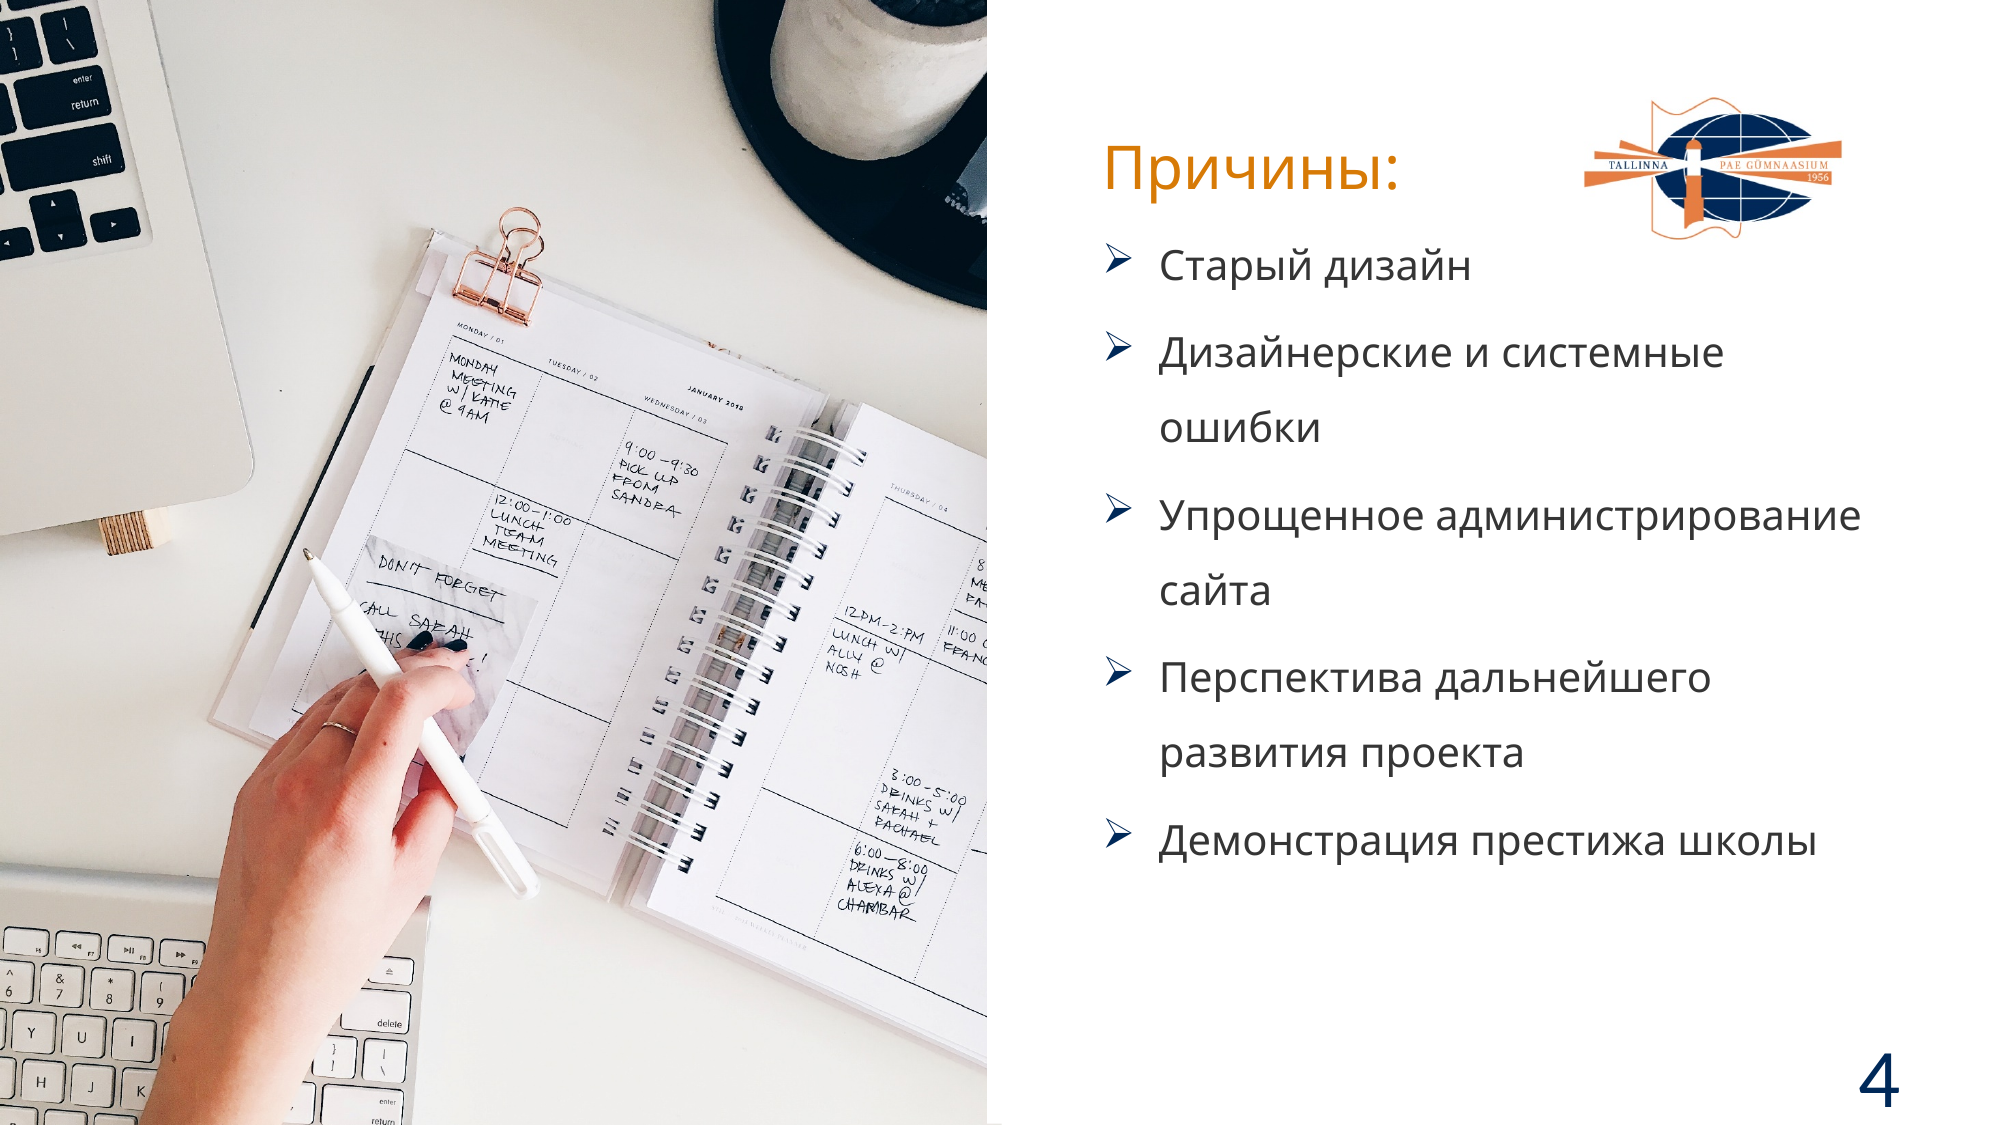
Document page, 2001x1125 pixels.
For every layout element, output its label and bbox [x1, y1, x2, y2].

picture [1551, 97, 1844, 240]
picture [0, 0, 1002, 1125]
text_box [987, 0, 2000, 1124]
